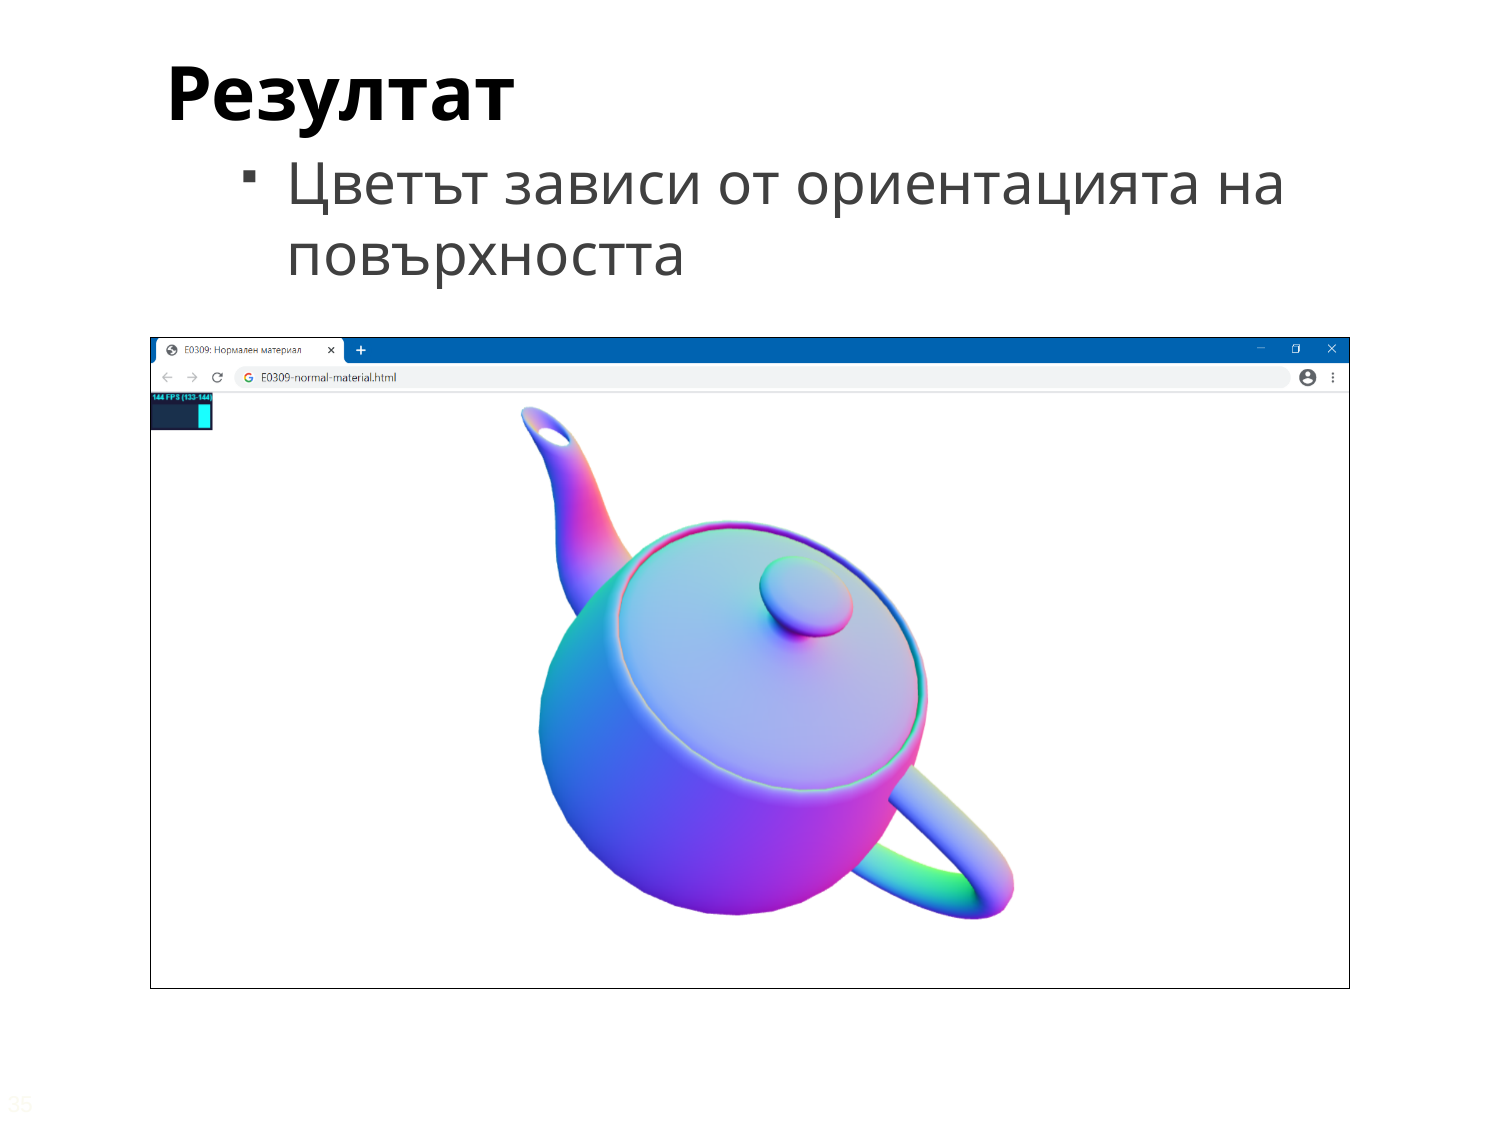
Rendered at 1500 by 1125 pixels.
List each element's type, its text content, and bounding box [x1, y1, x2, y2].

list Резултат Цветът зависи от ориентацията на повърхността [150, 37, 1488, 1113]
picture [149, 337, 1351, 989]
